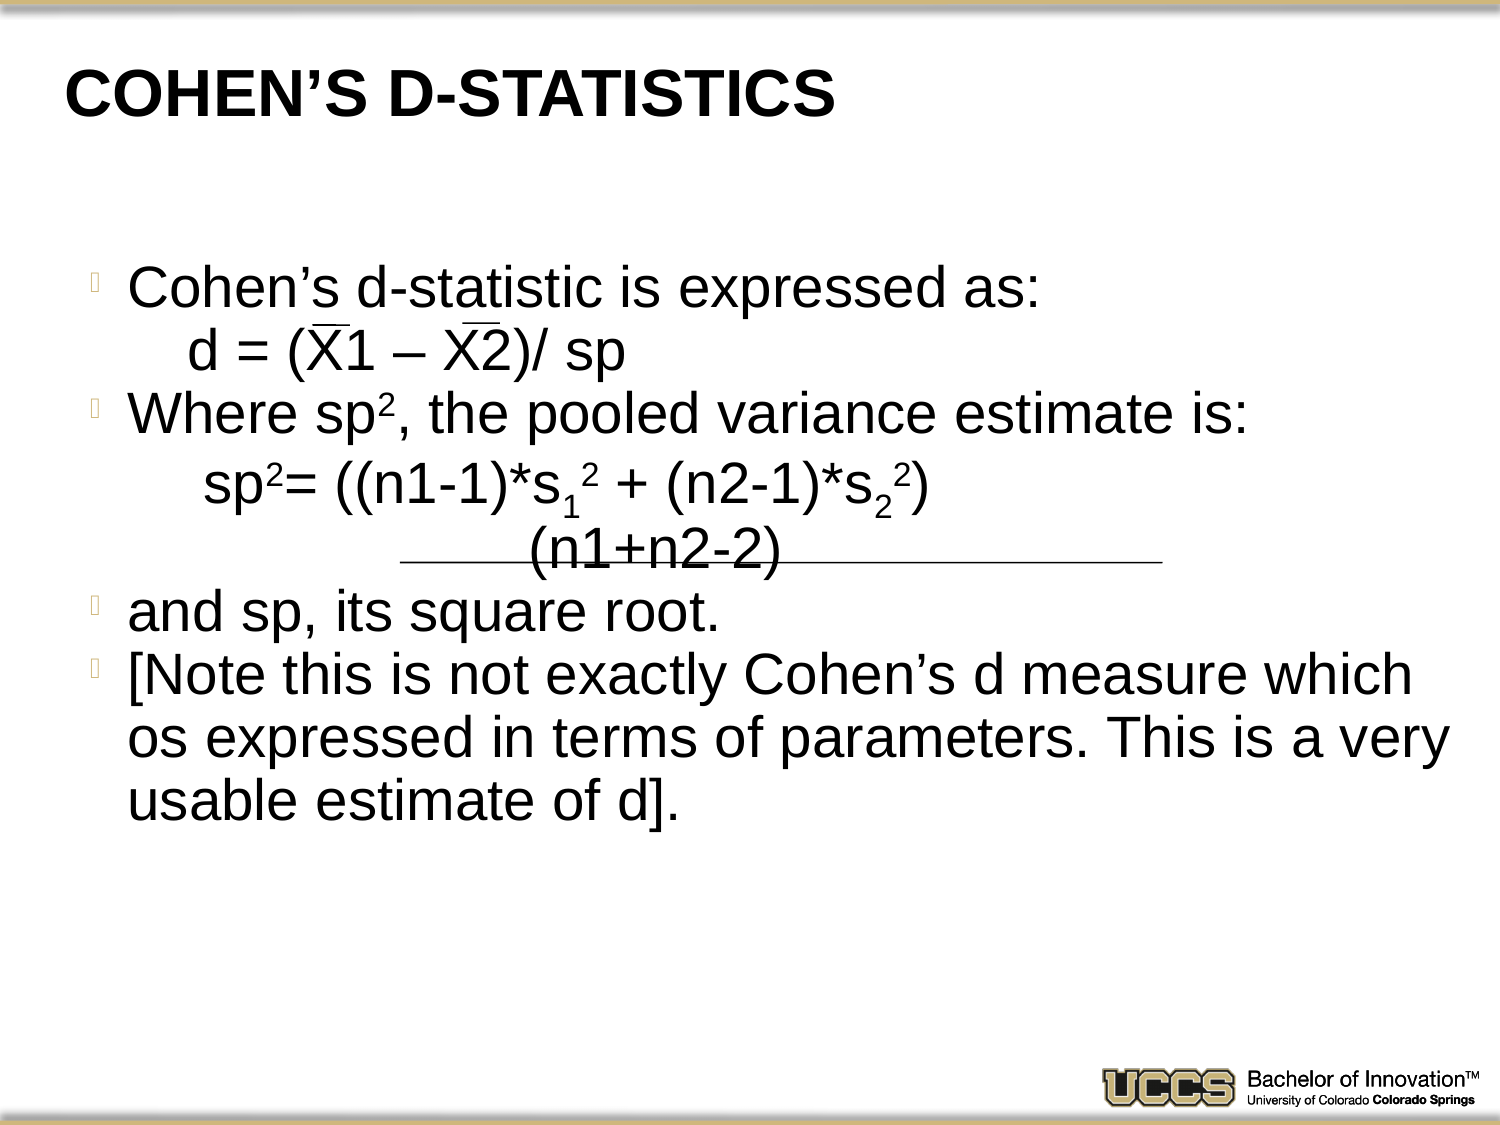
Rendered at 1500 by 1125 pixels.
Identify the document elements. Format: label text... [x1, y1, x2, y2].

title Cohen’s d-statistics [50, 24, 1450, 138]
list Cohen’s d-statistic is expressed as: d = (X1 – X2)/ sp Where sp2, the pooled variance estimate is: sp2= ((n1-1)*s12 + (n2-1)*s22) (n1+n2-2) and sp, its square root. [Note this is not exactly Cohen’s d measure which os expressed in terms of parameters. This is a very usable estimate of d]. [75, 249, 1475, 1006]
